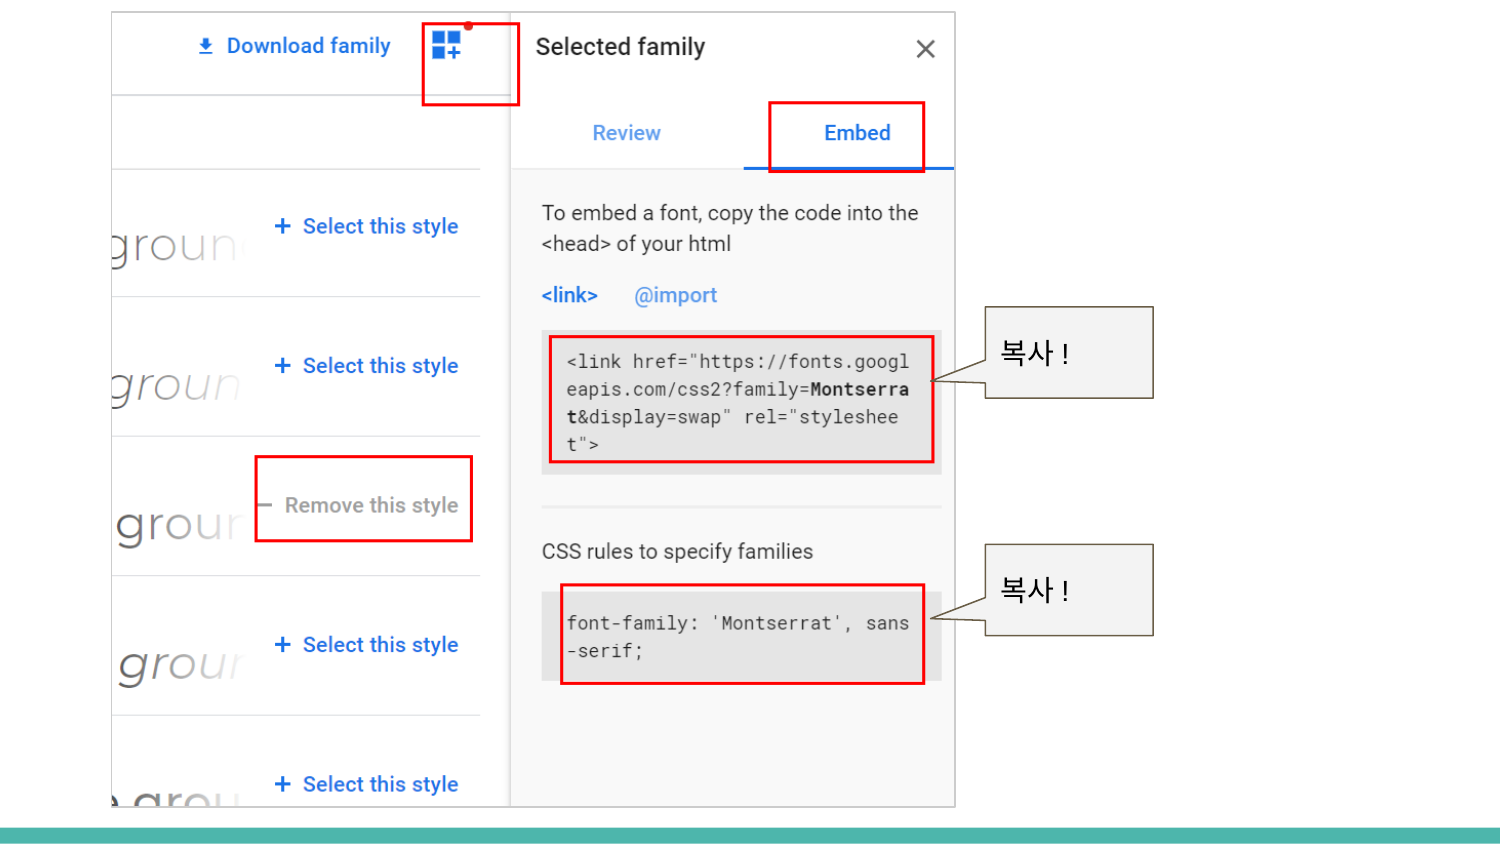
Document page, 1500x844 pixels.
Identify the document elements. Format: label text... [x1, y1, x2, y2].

text_box 복사! [959, 544, 1154, 636]
text_box 복사! [959, 306, 1154, 399]
picture [112, 12, 955, 807]
